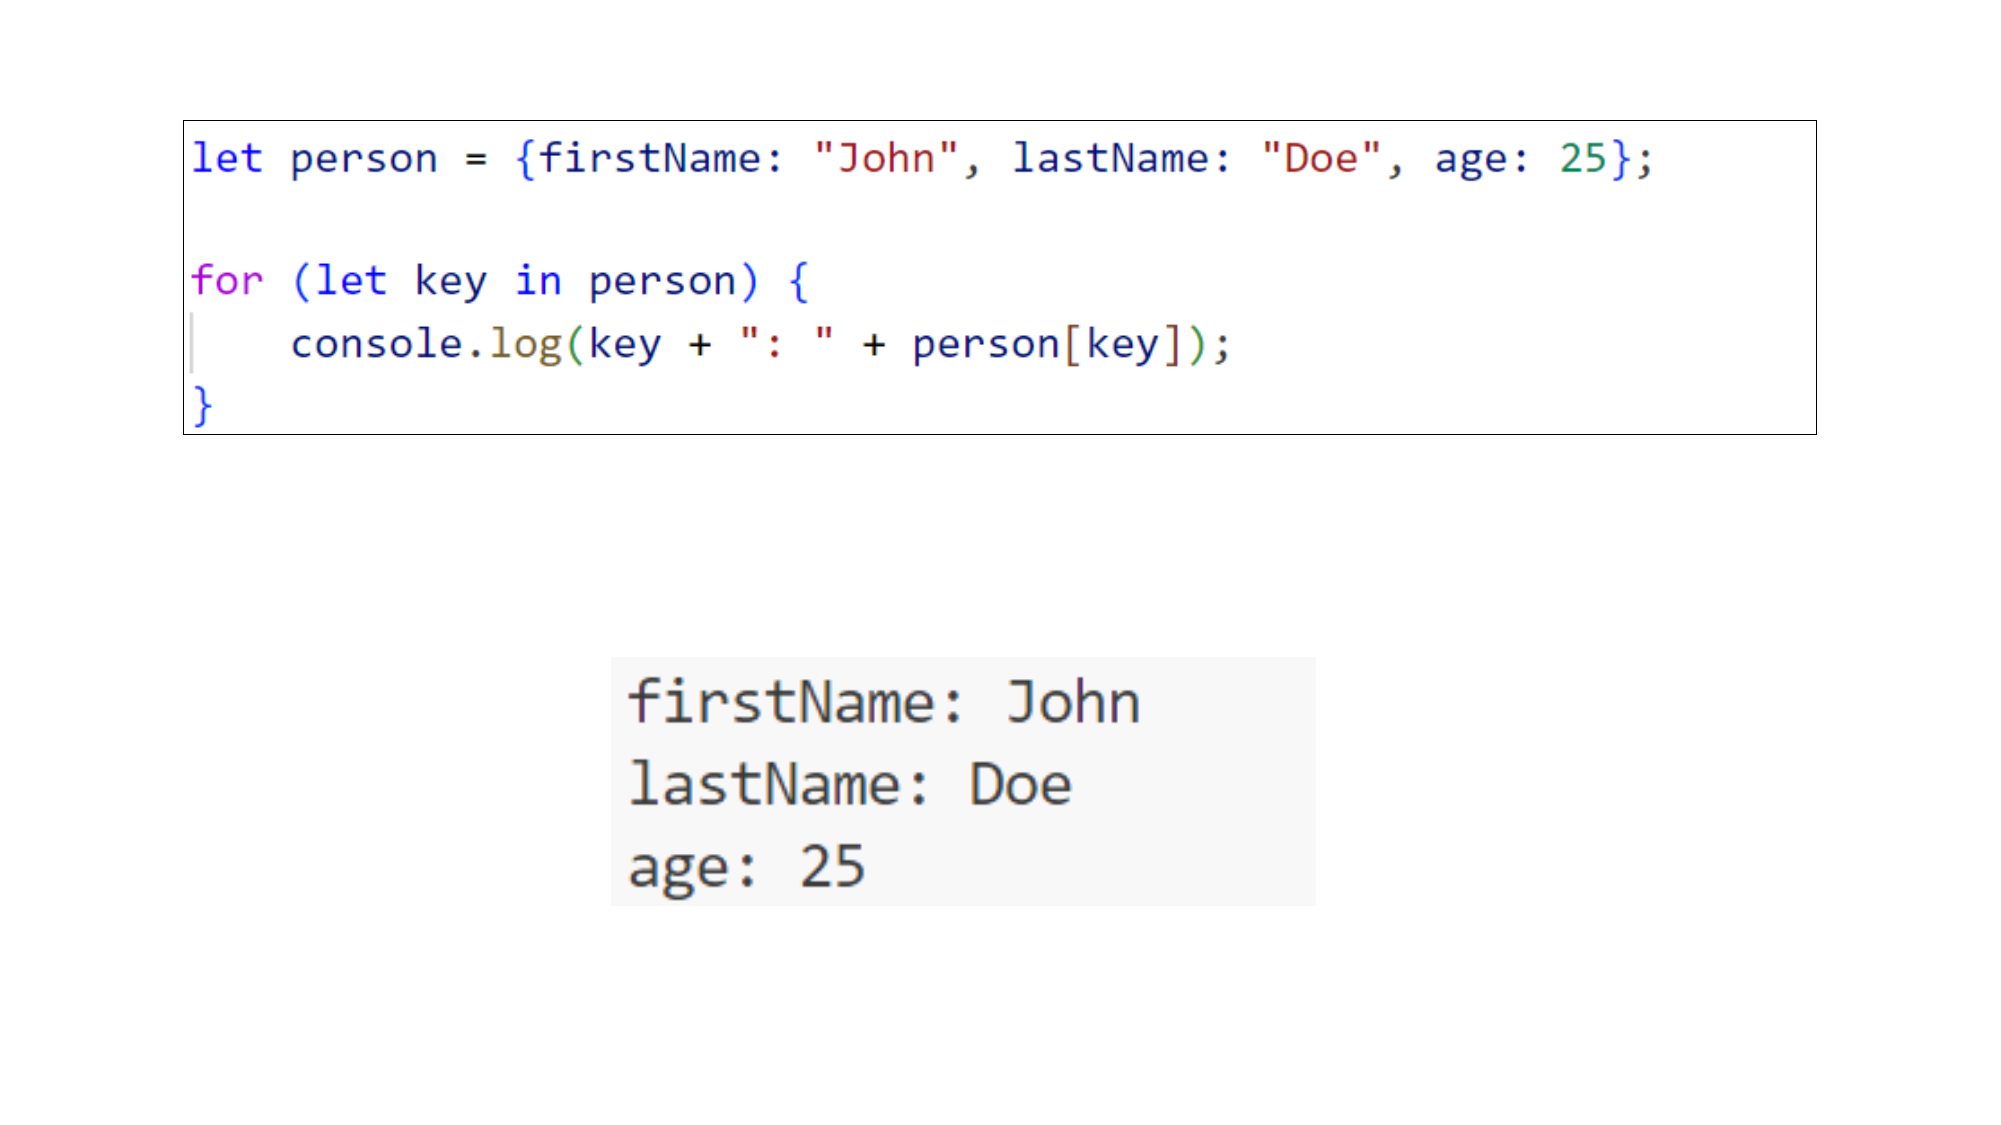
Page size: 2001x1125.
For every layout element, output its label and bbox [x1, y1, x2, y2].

picture [183, 120, 1817, 435]
picture [611, 657, 1316, 906]
